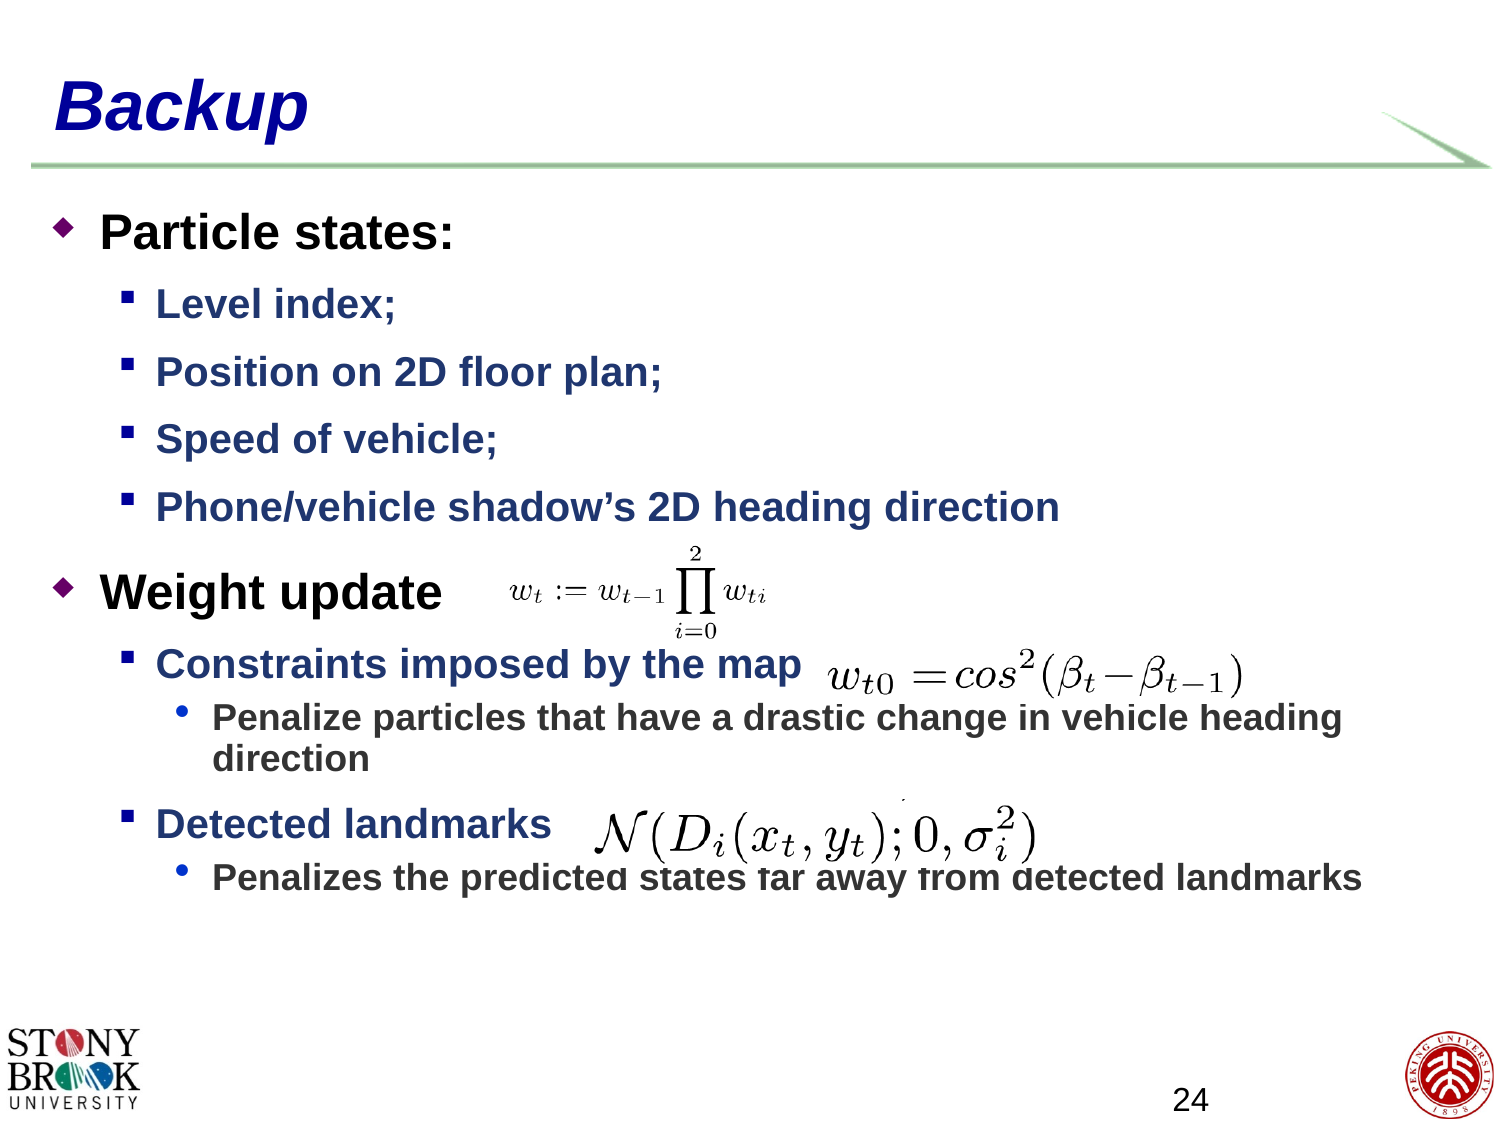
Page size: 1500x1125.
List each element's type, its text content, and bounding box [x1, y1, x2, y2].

title Backup [39, 52, 1390, 164]
picture [1405, 1031, 1494, 1119]
picture [0, 1012, 147, 1125]
picture [498, 532, 770, 649]
list Particle states: Level index; Position on 2D floor plan; Speed of vehicle; Phone/vehicle shadow’s 2D heading direction Weight update Constraints imposed by the map Penalize particles that have a drastic change in vehicle heading direction Detected landmarks Penalizes the predicted states far away from detected landmarks [37, 176, 1465, 1032]
picture [824, 640, 1246, 705]
picture [584, 799, 1041, 868]
